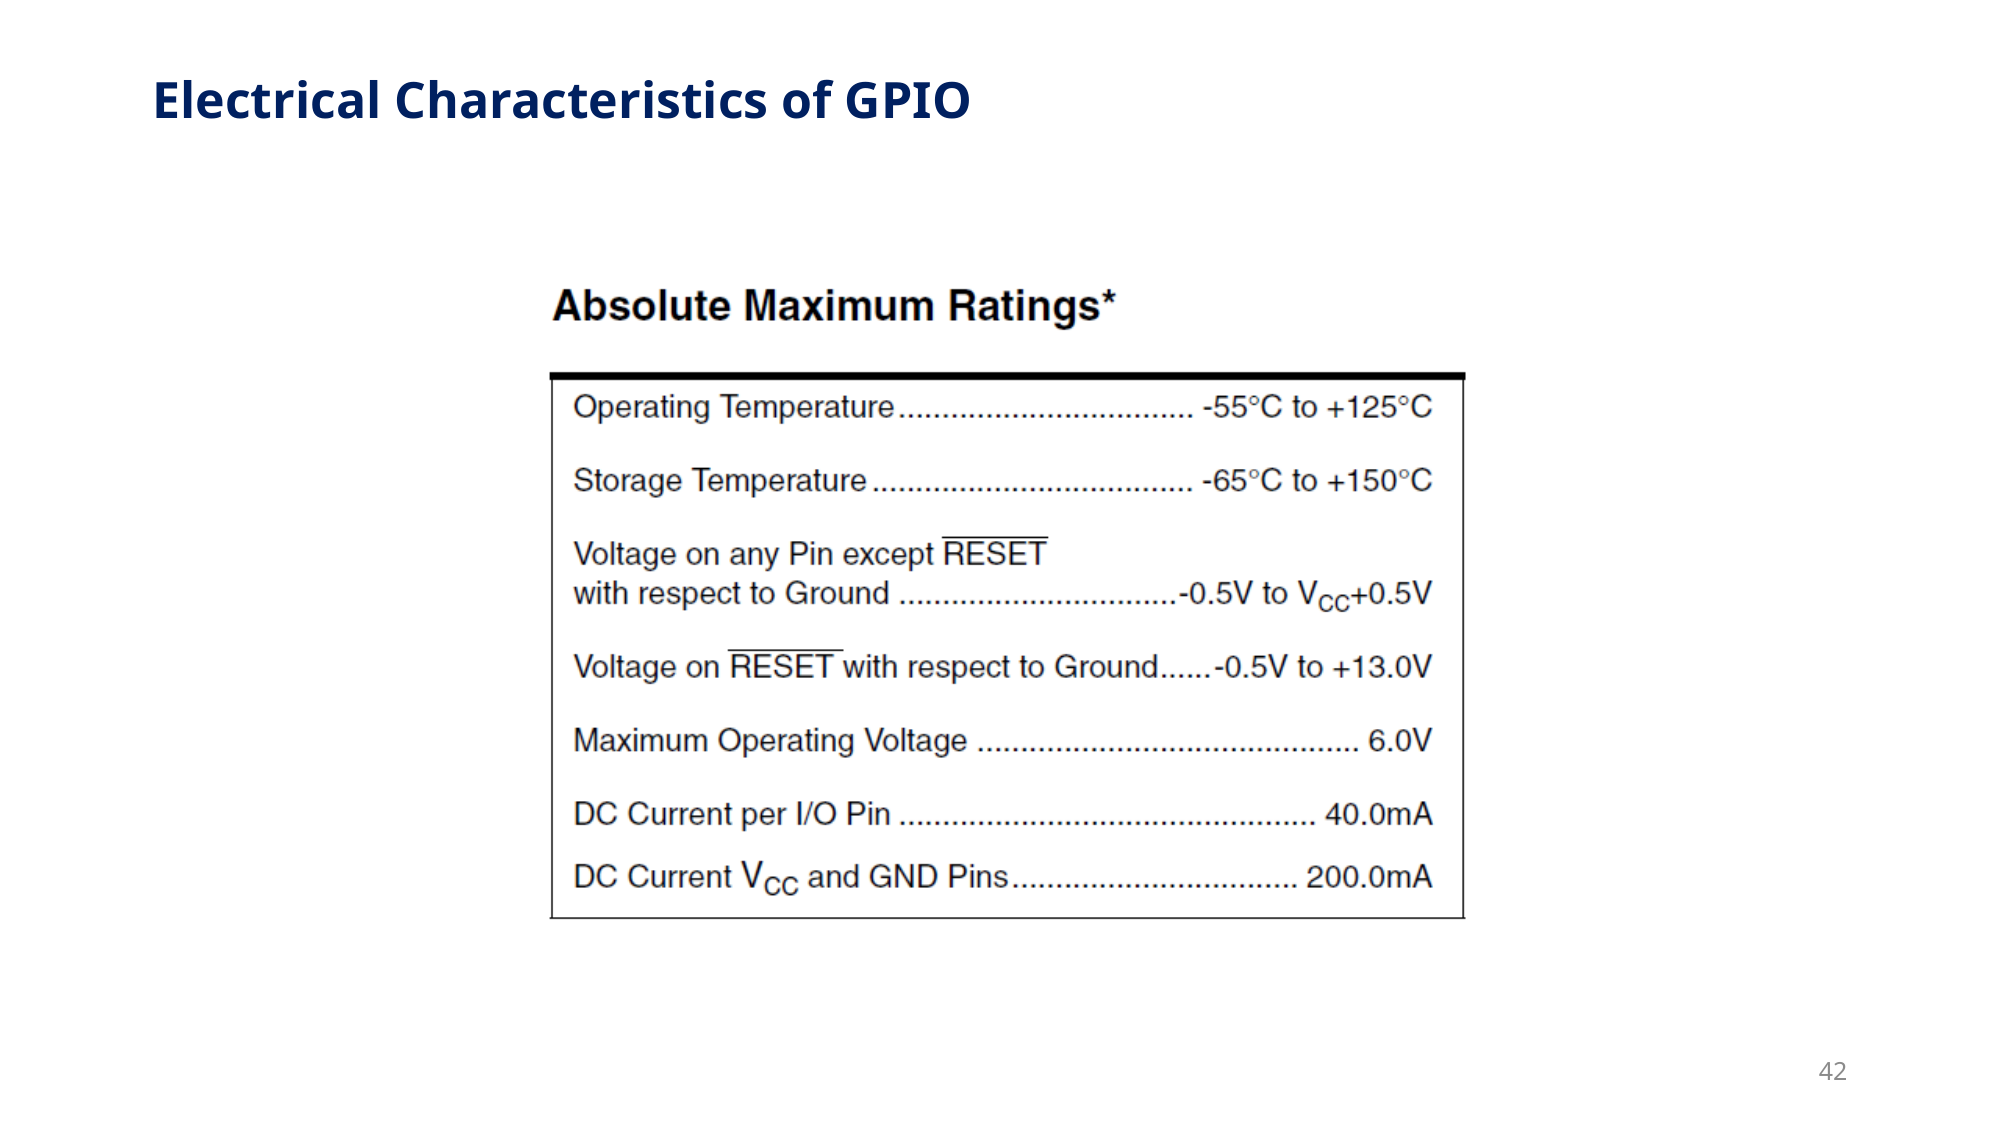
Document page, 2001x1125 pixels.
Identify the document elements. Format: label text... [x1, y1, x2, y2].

picture [539, 280, 1484, 927]
title Electrical Characteristics of GPIO [137, 59, 1863, 146]
slide_number 42 [1412, 1042, 1863, 1103]
